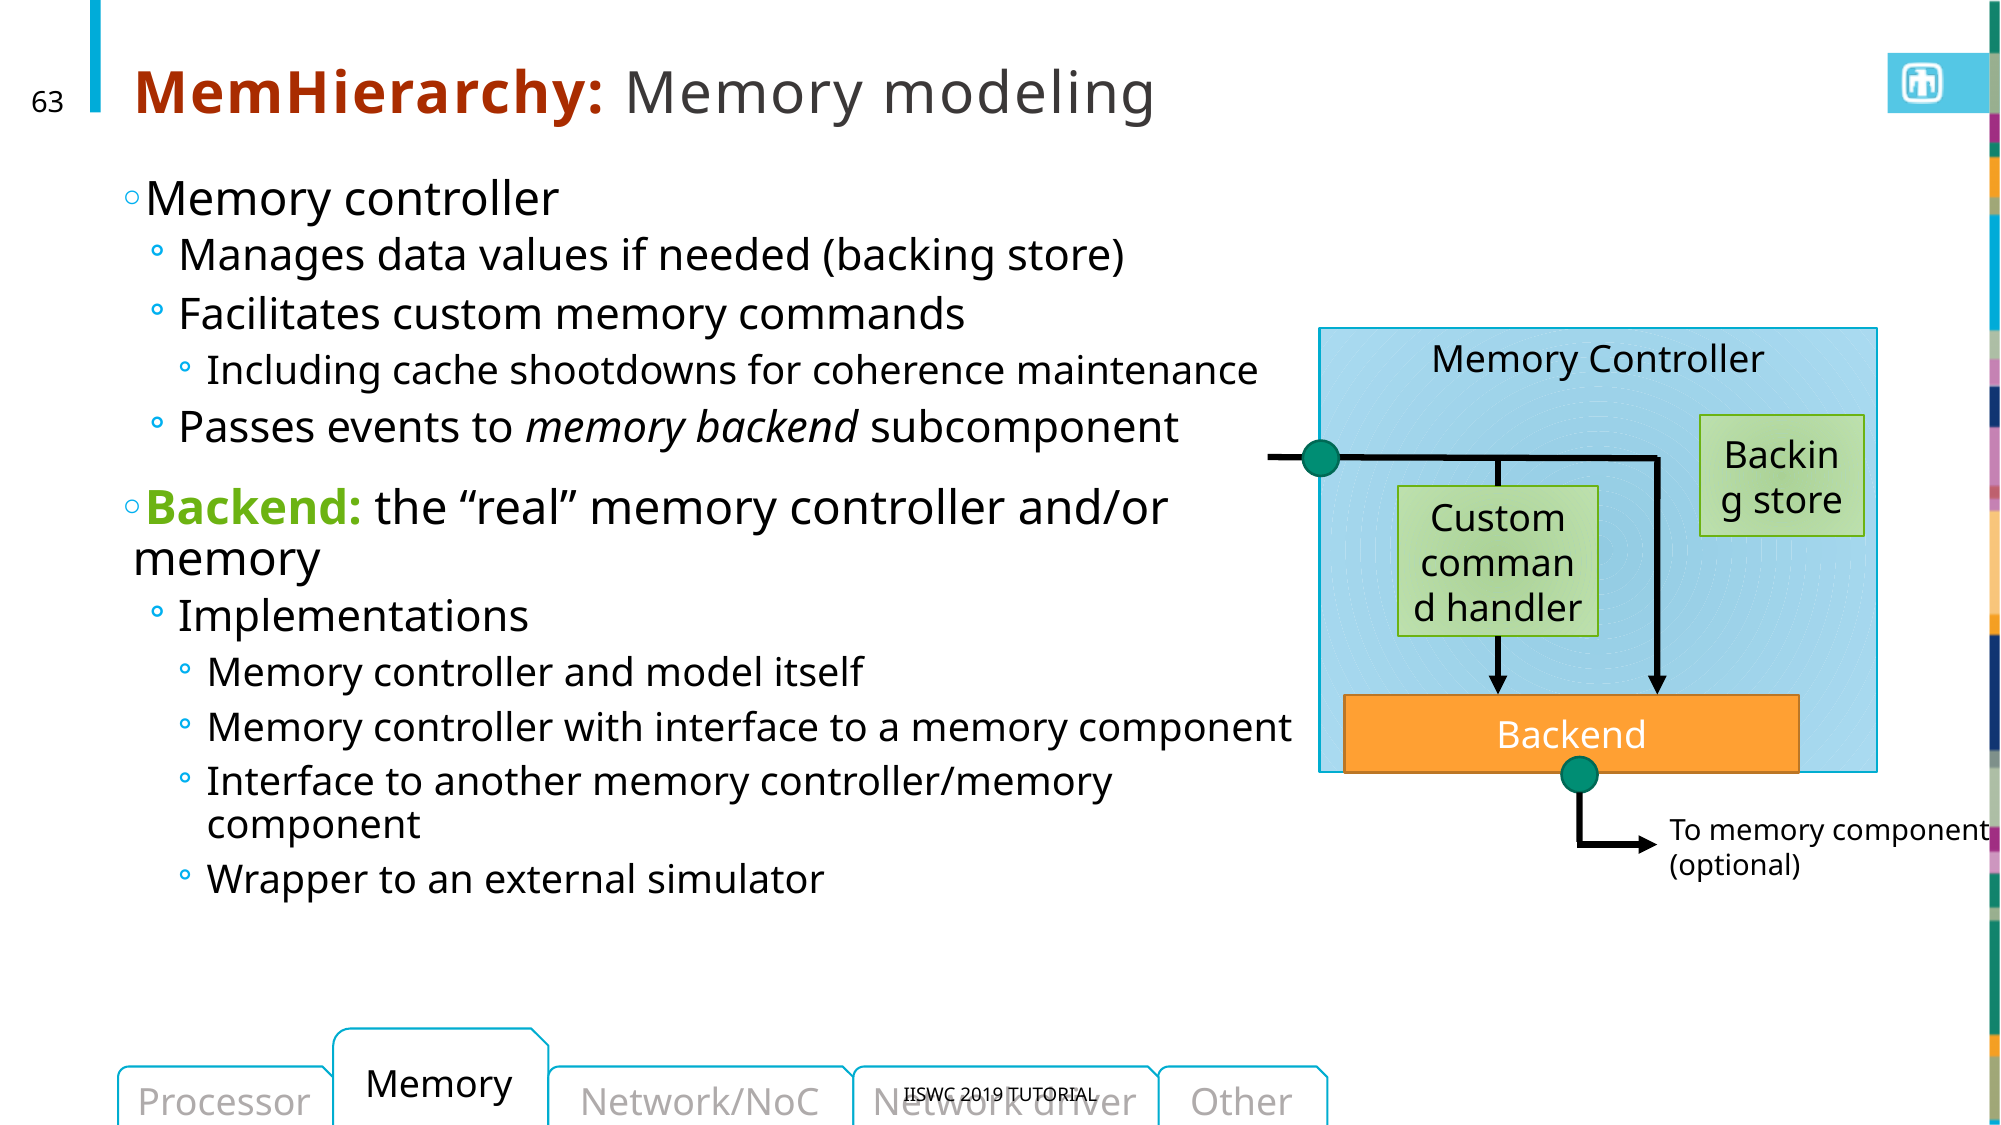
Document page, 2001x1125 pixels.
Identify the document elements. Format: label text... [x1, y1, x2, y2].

list Memory controller Manages data values if needed (backing store) Facilitates custom memory commands Including cache shootdowns for coherence maintenance Passes events to memory backend subcomponent Backend: the “real” memory controller and/or memory Implementations Memory controller and model itself Memory controller with interface to a memory component Interface to another memory controller/memory component Wrapper to an external simulator [118, 166, 1301, 932]
picture [1990, 1, 1999, 215]
picture [1901, 62, 1944, 104]
picture [1990, 890, 1999, 1120]
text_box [1267, 327, 2000, 890]
text_box Network/NoC [547, 1065, 852, 1125]
footer IISWC 2019 Tutorial [604, 1063, 1396, 1124]
text_box Memory [332, 1027, 550, 1125]
text_box Processor [117, 1065, 332, 1125]
title MemHierarchy: Memory modeling [118, 39, 1769, 133]
slide_number 63 [10, 73, 80, 133]
